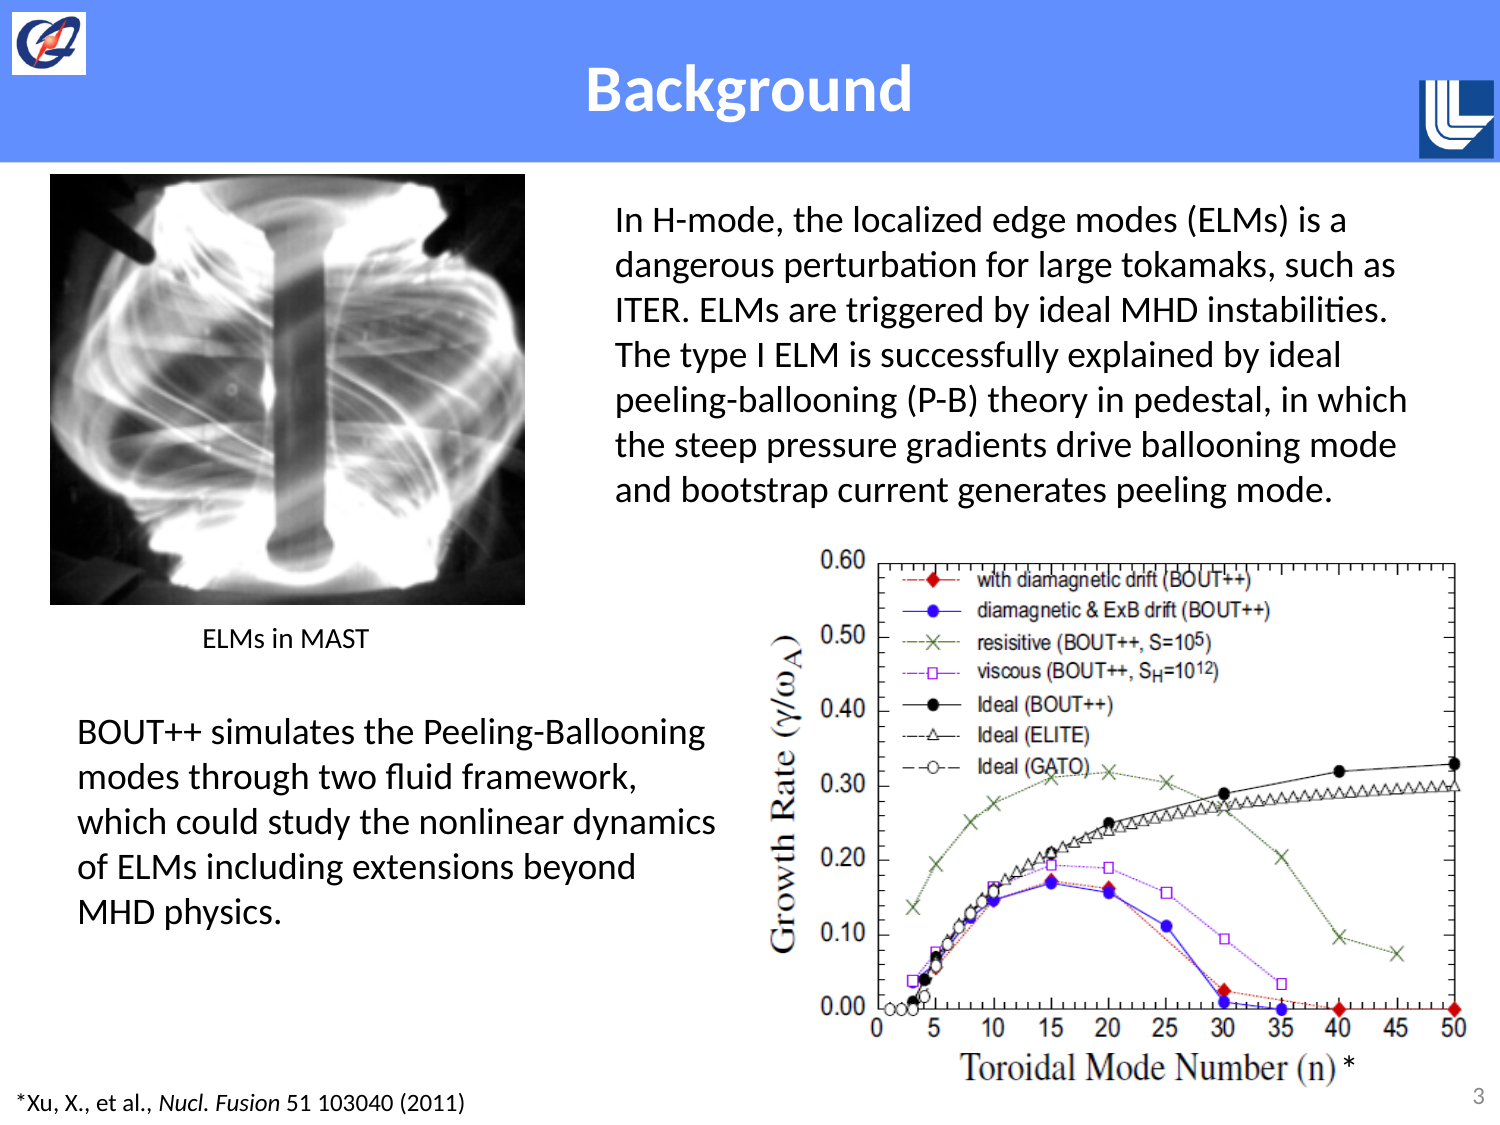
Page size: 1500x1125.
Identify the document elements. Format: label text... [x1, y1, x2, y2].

picture [49, 174, 526, 605]
text_box BOUT++ simulates the Peeling-Ballooning modes through two fluid framework, which could study the nonlinear dynamics of ELMs including extensions beyond MHD physics. [62, 699, 738, 940]
text_box ELMs in MAST [187, 612, 550, 663]
text_box *Xu, X., et al., Nucl. Fusion 51 103040 (2011) [0, 1079, 750, 1125]
picture [762, 537, 1488, 1090]
slide_number 3 [1149, 1065, 1500, 1125]
text_box In H-mode, the localized edge modes (ELMs) is a dangerous perturbation for large tokamaks, such as ITER. ELMs are triggered by ideal MHD instabilities. The type I ELM is successfully explained by ideal peeling-ballooning (P-B) theory in pedestal, in which the steep pressure gradients drive ballooning mode and bootstrap current generates peeling mode. [600, 187, 1450, 518]
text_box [0, 0, 1500, 166]
